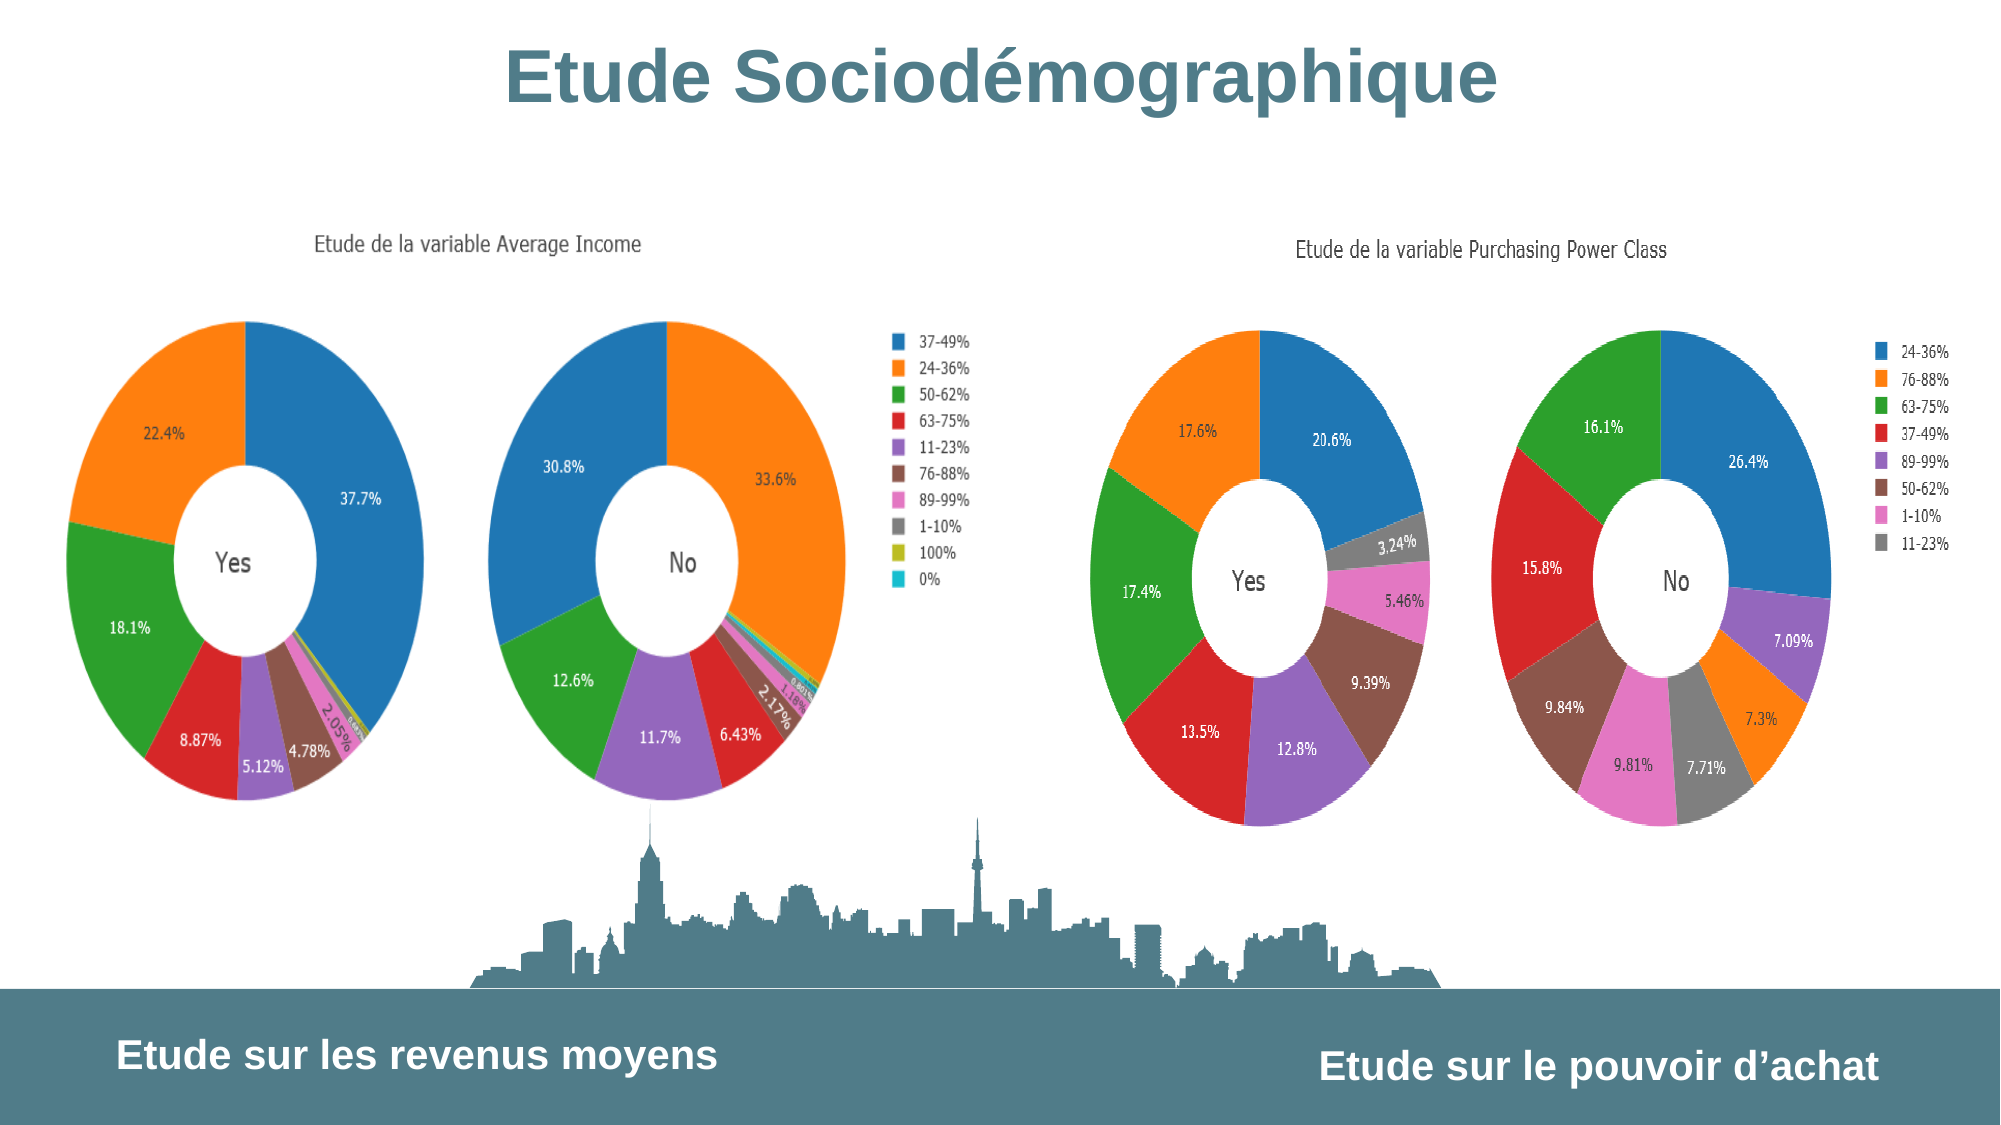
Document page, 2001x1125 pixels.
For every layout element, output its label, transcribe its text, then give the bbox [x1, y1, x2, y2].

text_box [469, 835, 1442, 988]
text_box [0, 988, 2000, 1125]
picture [0, 223, 981, 835]
list Etude Sociodémographique [53, 18, 1952, 138]
text_box Etude sur le pouvoir d’achat [1303, 1031, 2000, 1097]
picture [1062, 215, 1971, 875]
text_box Etude sur les revenus moyens [101, 1020, 896, 1085]
